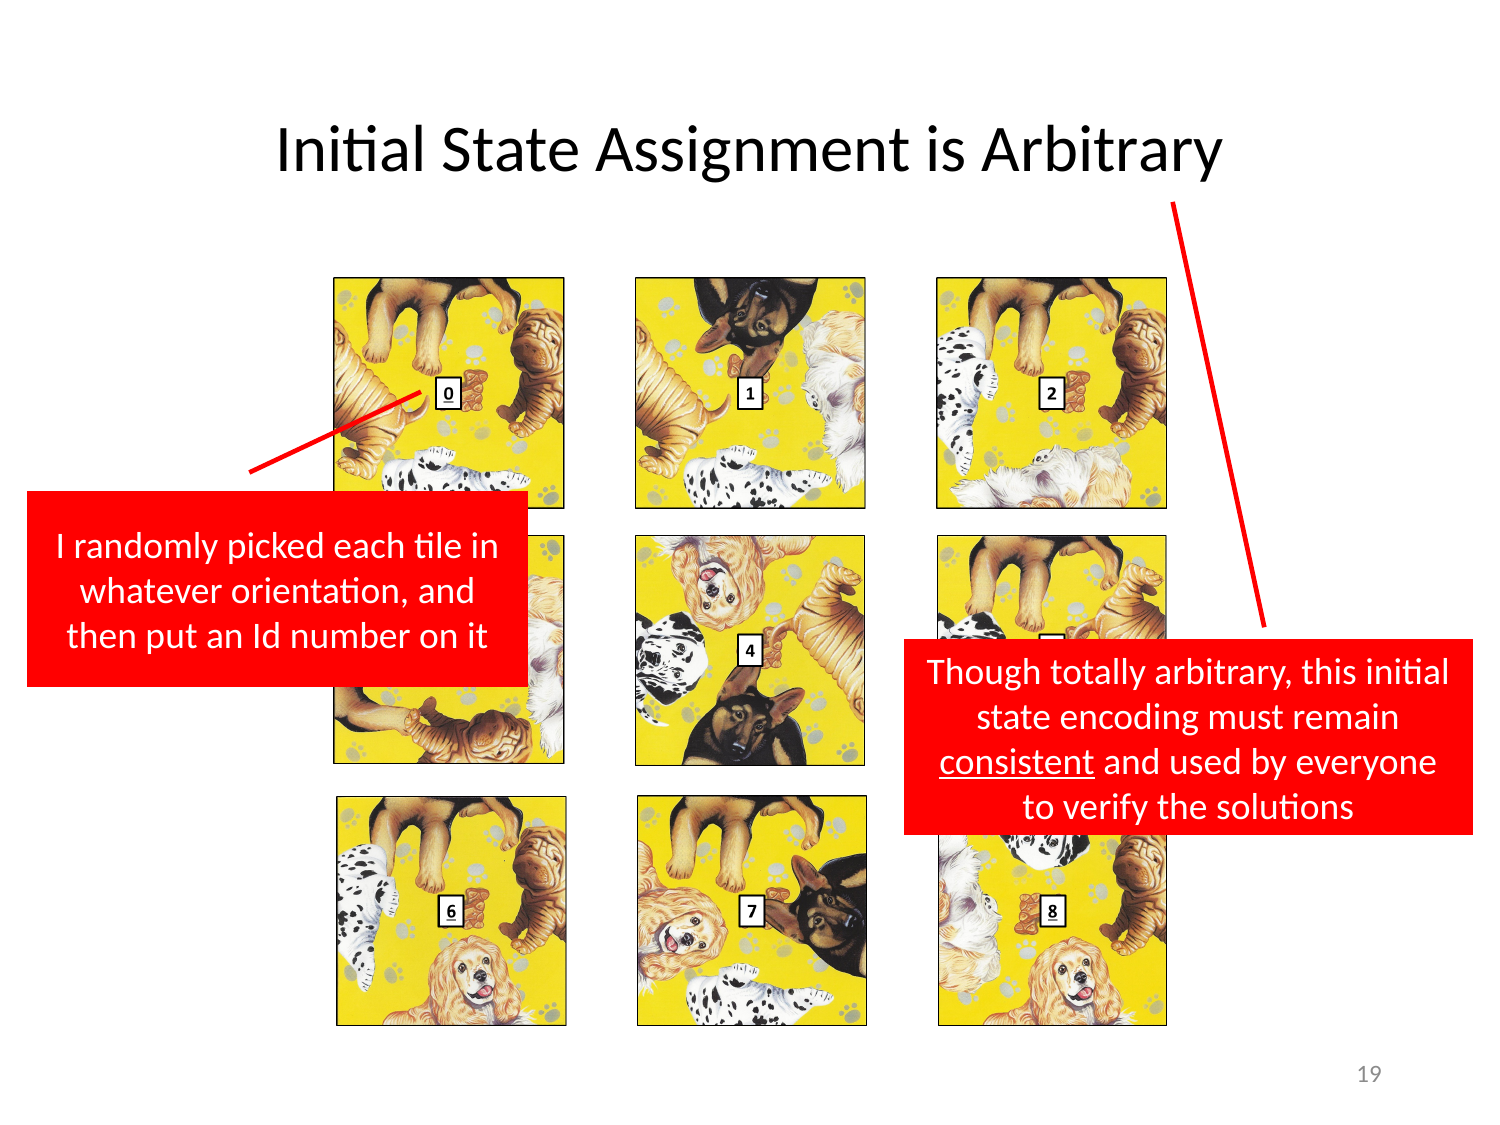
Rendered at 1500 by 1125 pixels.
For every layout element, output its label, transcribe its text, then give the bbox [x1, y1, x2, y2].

text_box I randomly picked each tile in whatever orientation, and then put an Id number on it [248, 431, 333, 474]
title Initial State Assignment is Arbitrary [103, 59, 1397, 241]
text_box Though totally arbitrary, this initial state encoding must remain consistent and used by everyone to verify the solutions [1180, 241, 1266, 628]
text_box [333, 277, 1167, 1026]
slide_number 19 [1059, 1042, 1397, 1103]
text_box Though totally arbitrary, this initial state encoding must remain consistent and used by everyone to verify the solutions [1167, 640, 1471, 834]
text_box I randomly picked each tile in whatever orientation, and then put an Id number on it [29, 492, 333, 686]
